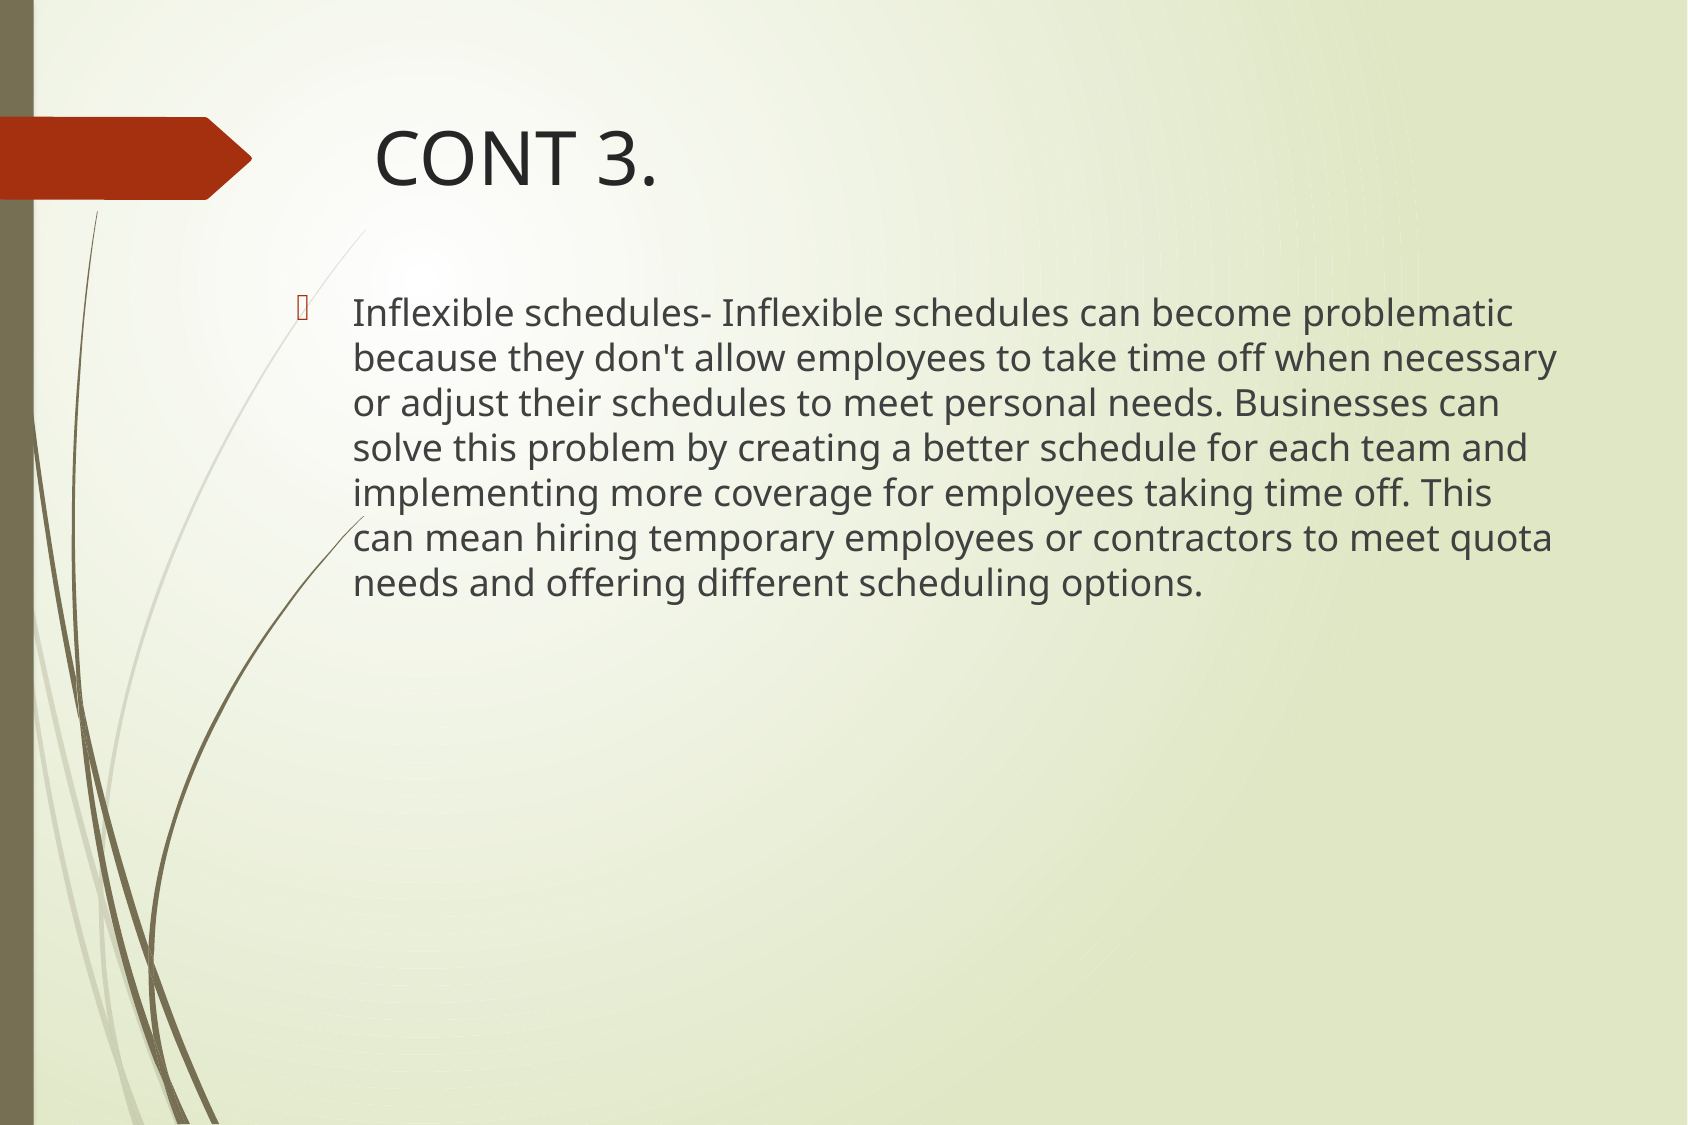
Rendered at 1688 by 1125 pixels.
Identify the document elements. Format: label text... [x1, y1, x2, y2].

title CONT 3. [358, 102, 1575, 281]
list Inflexible schedules- Inflexible schedules can become problematic because they don't allow employees to take time off when necessary or adjust their schedules to meet personal needs. Businesses can solve this problem by creating a better schedule for each team and implementing more coverage for employees taking time off. This can mean hiring temporary employees or contractors to meet quota needs and offering different scheduling options. [281, 281, 1576, 1125]
